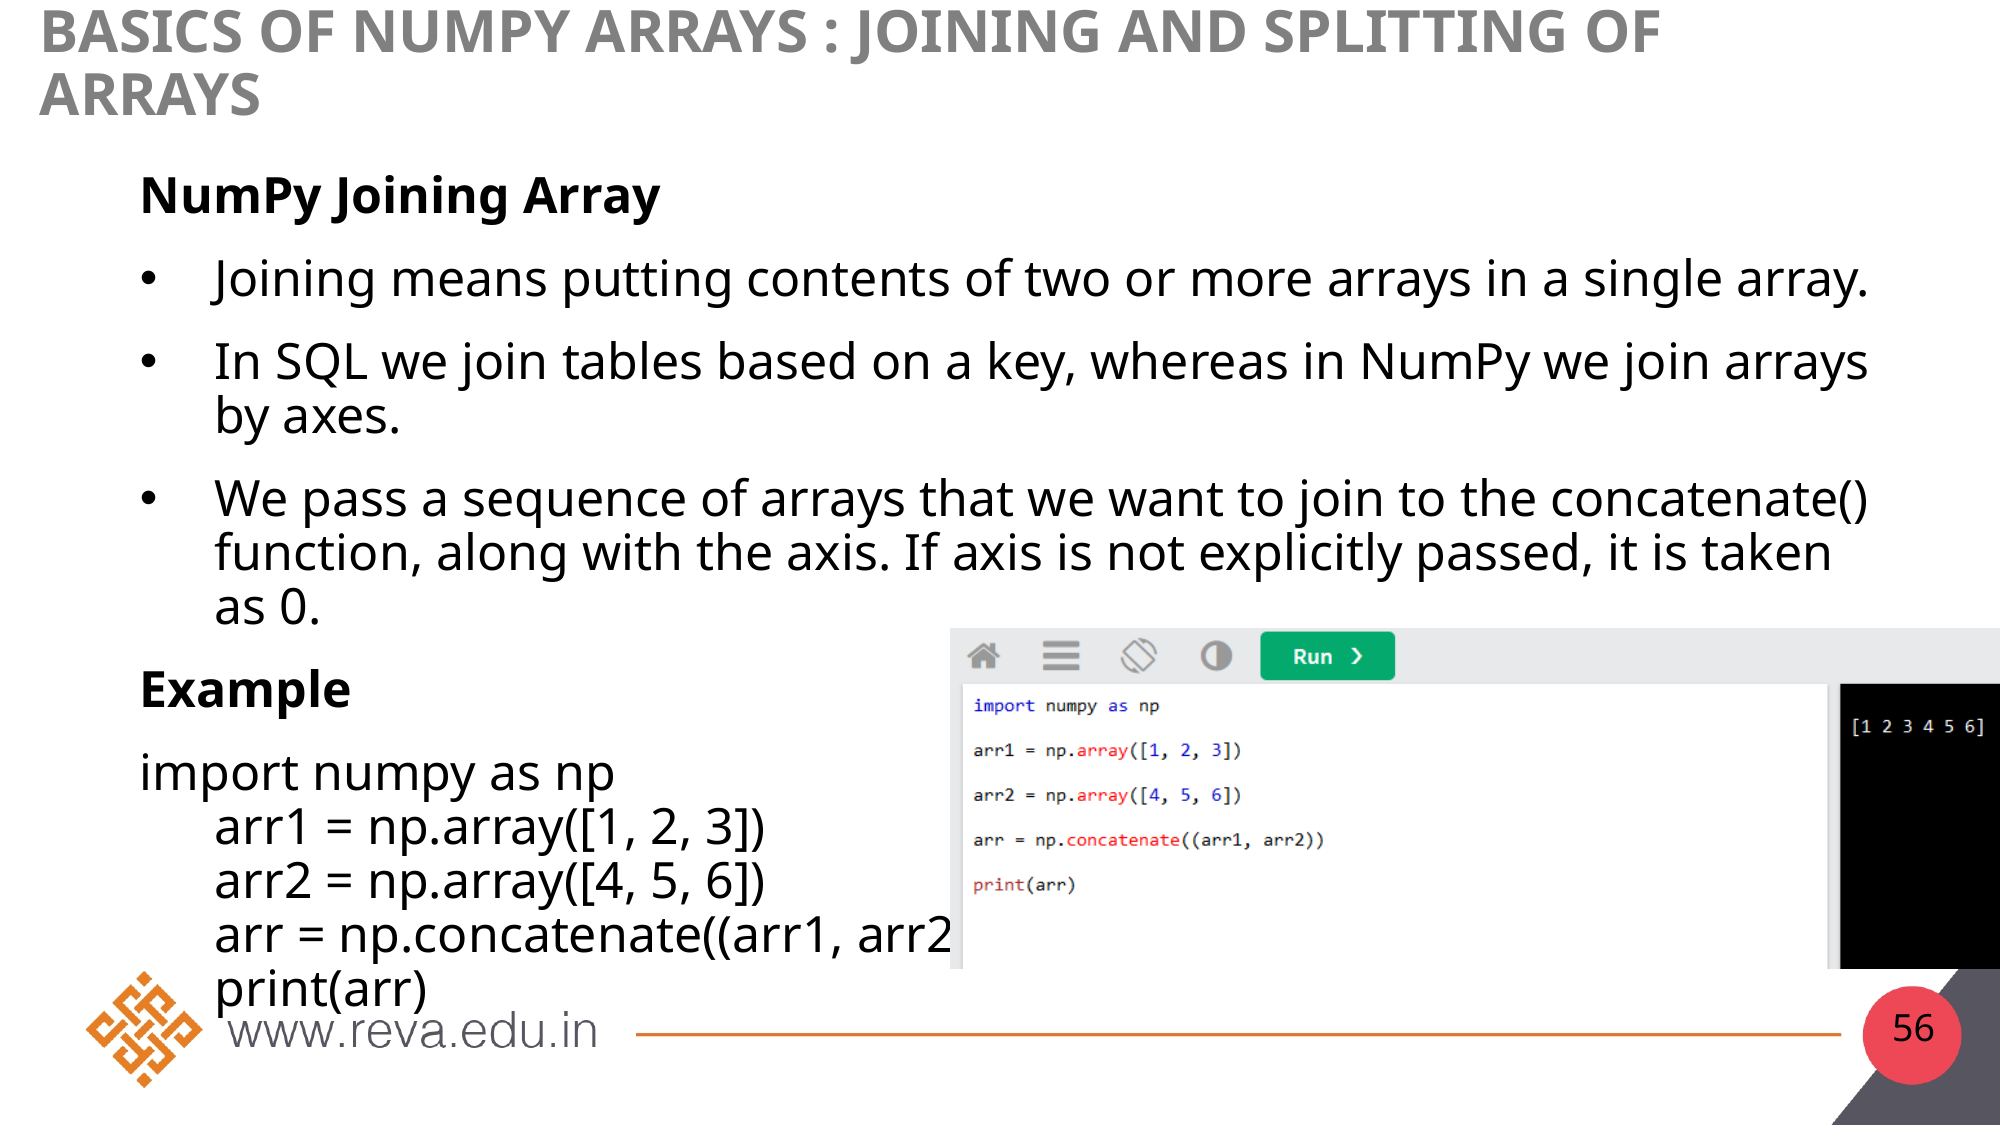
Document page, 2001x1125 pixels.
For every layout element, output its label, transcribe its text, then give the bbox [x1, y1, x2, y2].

title Basics of Numpy Arrays : Joining and splitting of arrays [24, 24, 1913, 106]
slide_number 56 [1864, 999, 1963, 1060]
list NumPy Joining Array Joining means putting contents of two or more arrays in a single array. In SQL we join tables based on a key, whereas in NumPy we join arrays by axes. We pass a sequence of arrays that we want to join to the concatenate() function, along with the axis. If axis is not explicitly passed, it is taken as 0. Example import numpy as np arr1 = np.array([1, 2, 3]) arr2 = np.array([4, 5, 6]) arr = np.concatenate((arr1, arr2)) print(arr) [125, 162, 1897, 872]
picture [0, 0, 2000, 1125]
